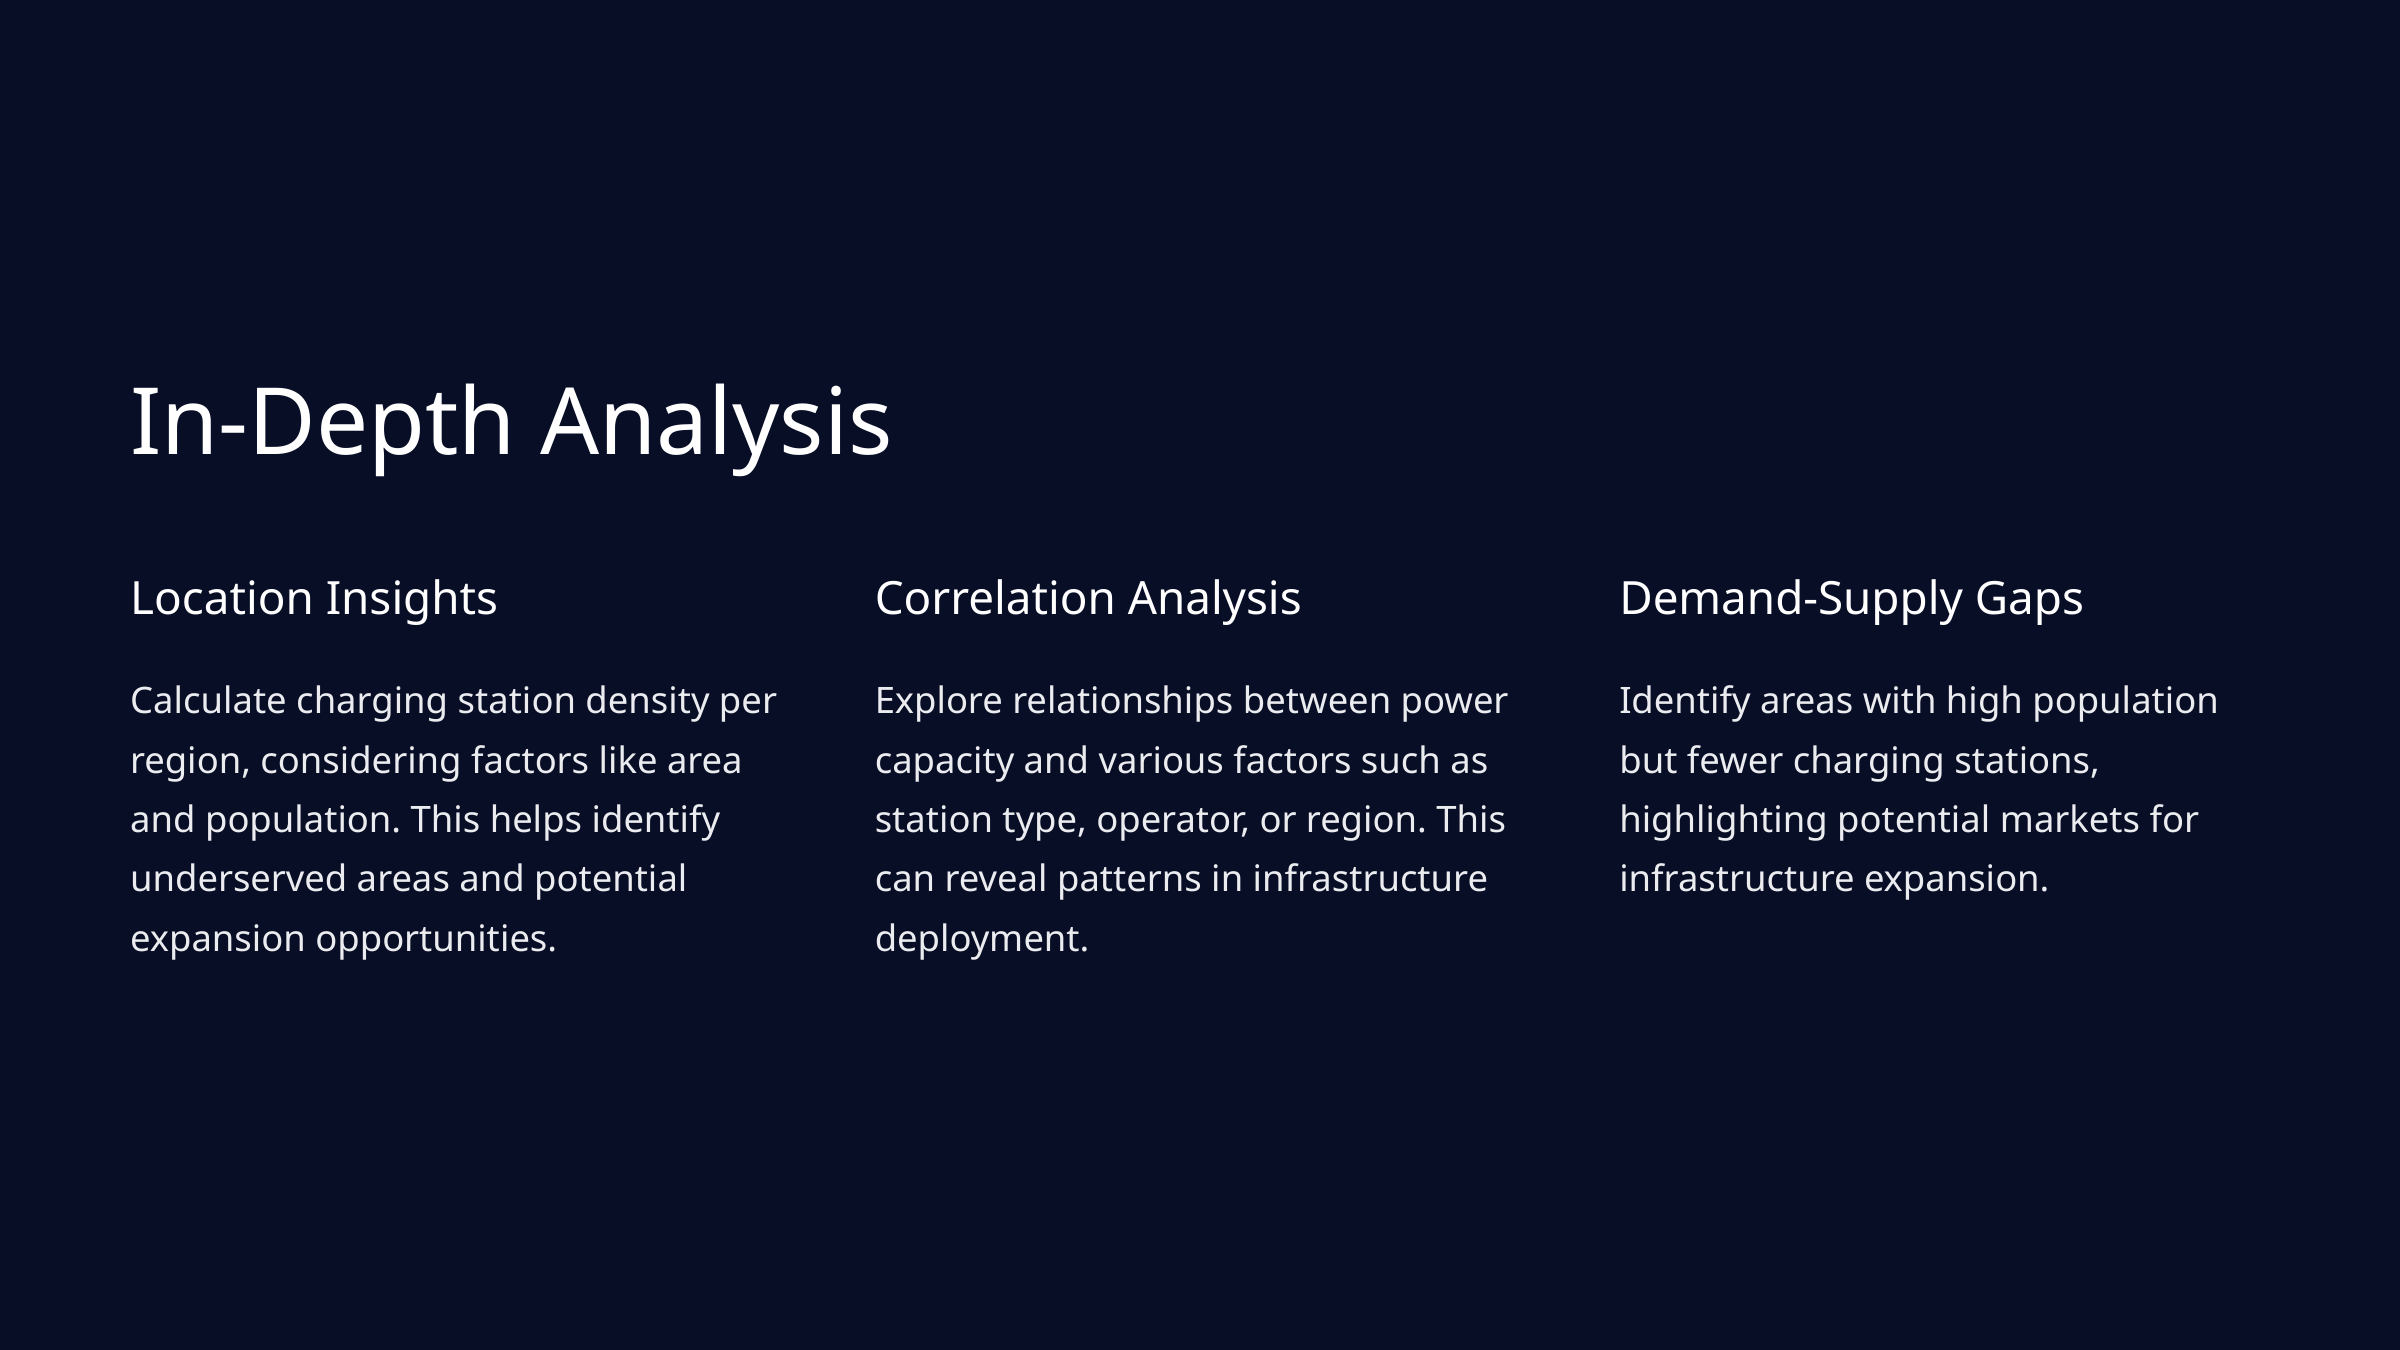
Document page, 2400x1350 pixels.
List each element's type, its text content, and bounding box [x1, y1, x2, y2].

text_box Demand-Supply Gaps [1619, 566, 2104, 625]
text_box Location Insights [130, 566, 596, 625]
text_box In-Depth Analysis [130, 357, 1061, 474]
text_box Correlation Analysis [874, 566, 1340, 625]
text_box Identify areas with high population but fewer charging stations, highlighting potential markets for infrastructure expansion. [1619, 661, 2272, 900]
text_box Calculate charging station density per region, considering factors like area and population. This helps identify underserved areas and potential expansion opportunities. [130, 661, 783, 960]
text_box Explore relationships between power capacity and various factors such as station type, operator, or region. This can reveal patterns in infrastructure deployment. [874, 661, 1528, 960]
